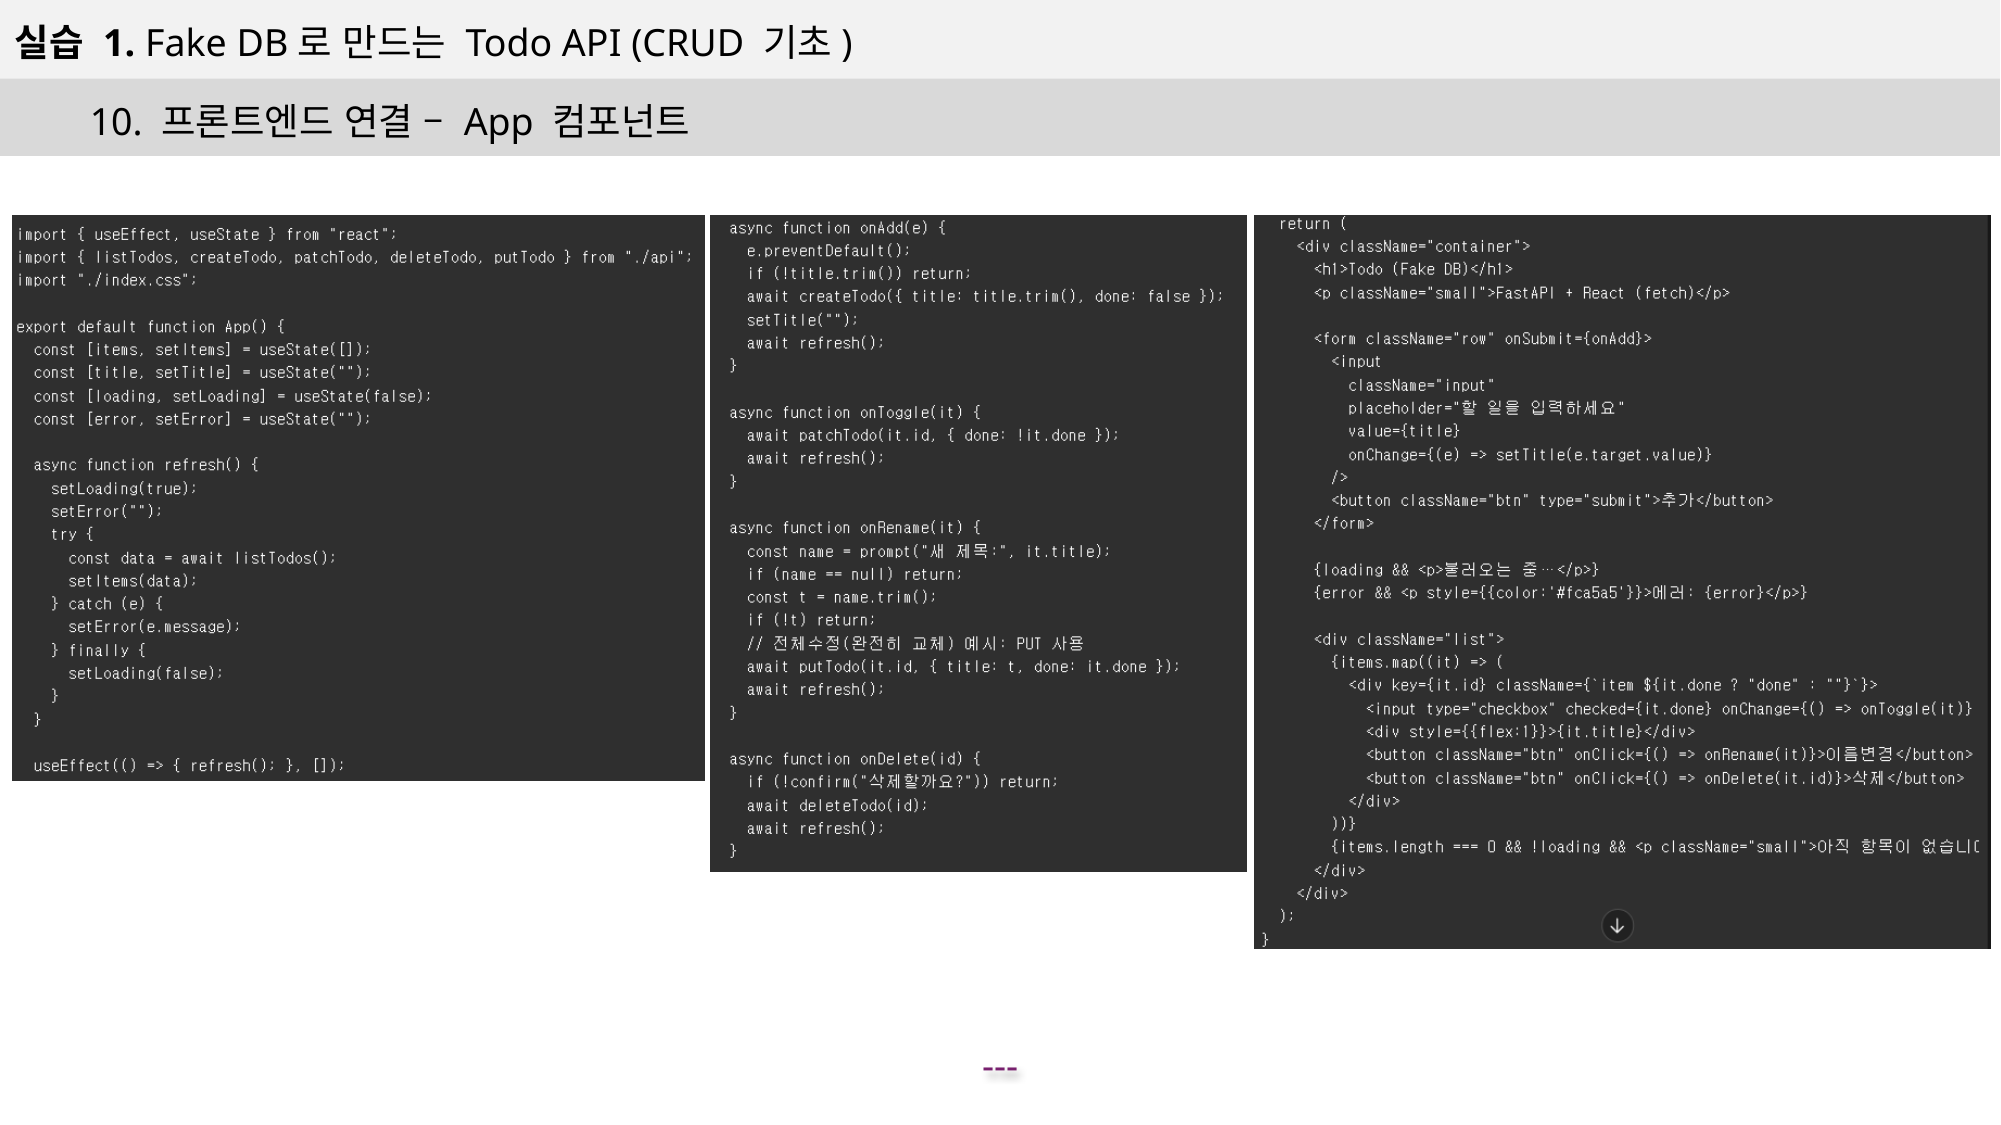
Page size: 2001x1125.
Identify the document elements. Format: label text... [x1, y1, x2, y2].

text_box --- [0, 1034, 2000, 1095]
picture [1253, 214, 1991, 950]
picture [709, 214, 1247, 873]
picture [11, 214, 705, 782]
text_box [0, 0, 2000, 157]
